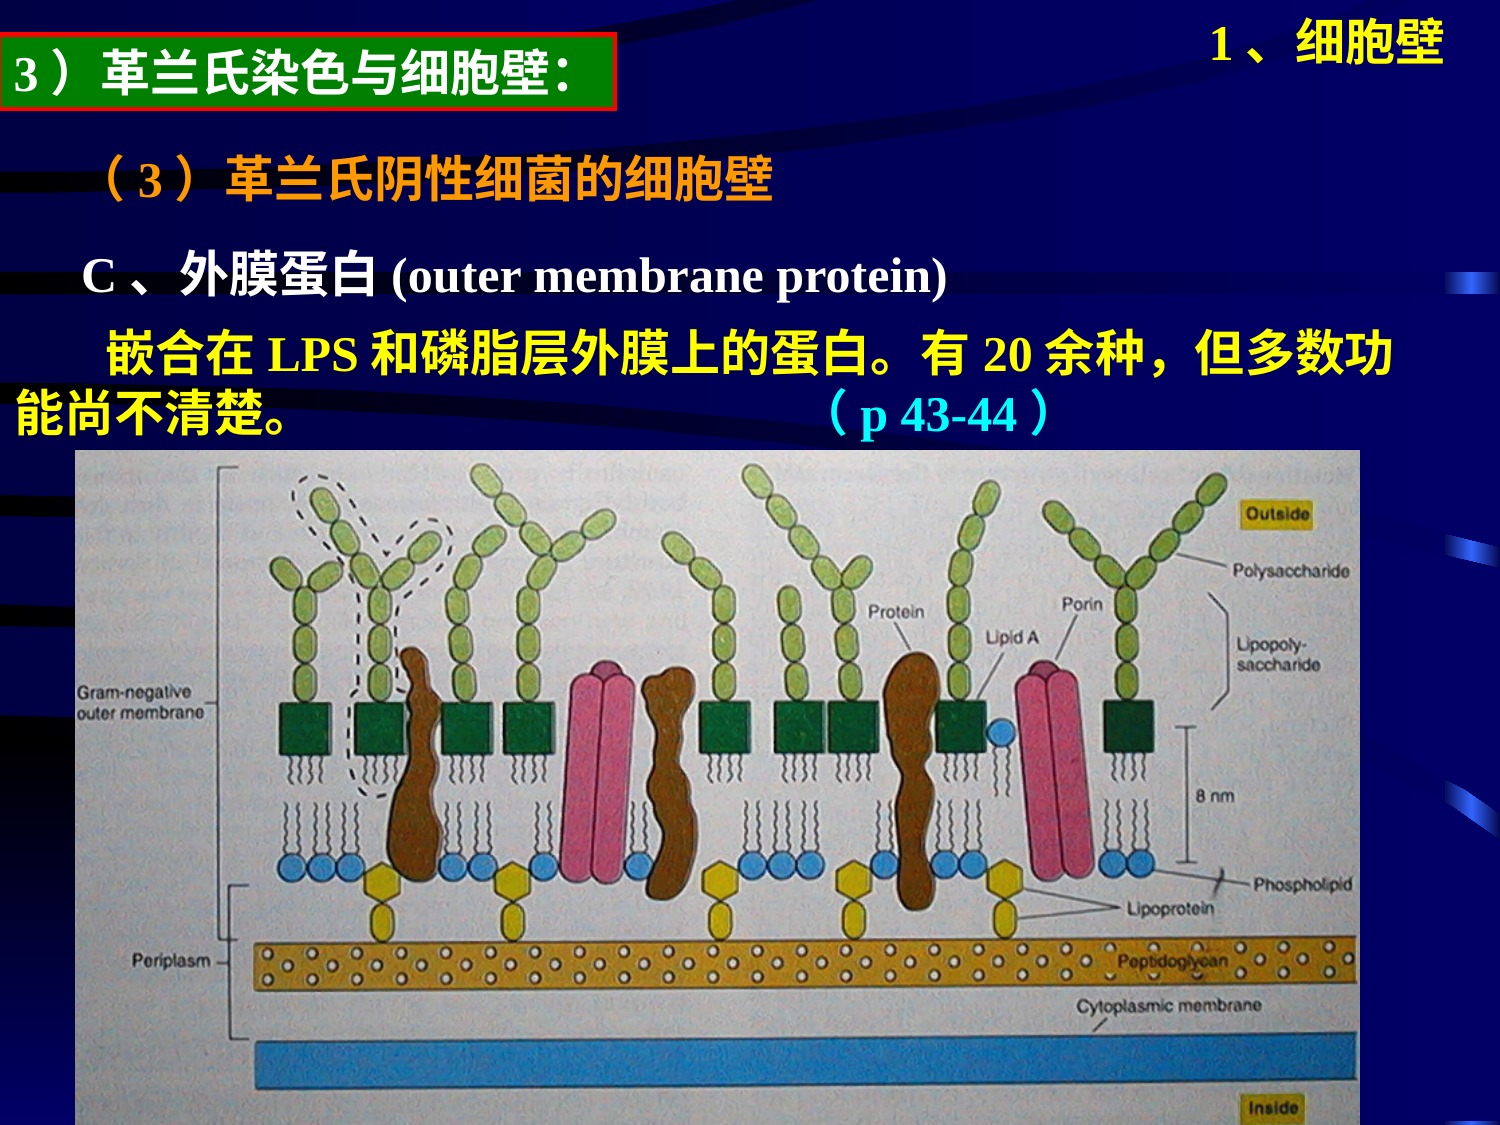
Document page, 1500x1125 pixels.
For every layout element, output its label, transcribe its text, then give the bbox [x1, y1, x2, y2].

text_box 3）革兰氏染色与细胞壁： [0, 34, 616, 110]
text_box 1、细胞壁 [1193, 3, 1461, 79]
text_box 嵌合在LPS和磷脂层外膜上的蛋白。有20余种，但多数功能尚不清楚。 （p 43-44） [0, 314, 1425, 509]
text_box C、外膜蛋白(outer membrane protein) [66, 235, 976, 310]
text_box （3）革兰氏阴性细菌的细胞壁 [37, 140, 790, 216]
picture [74, 450, 1360, 1125]
